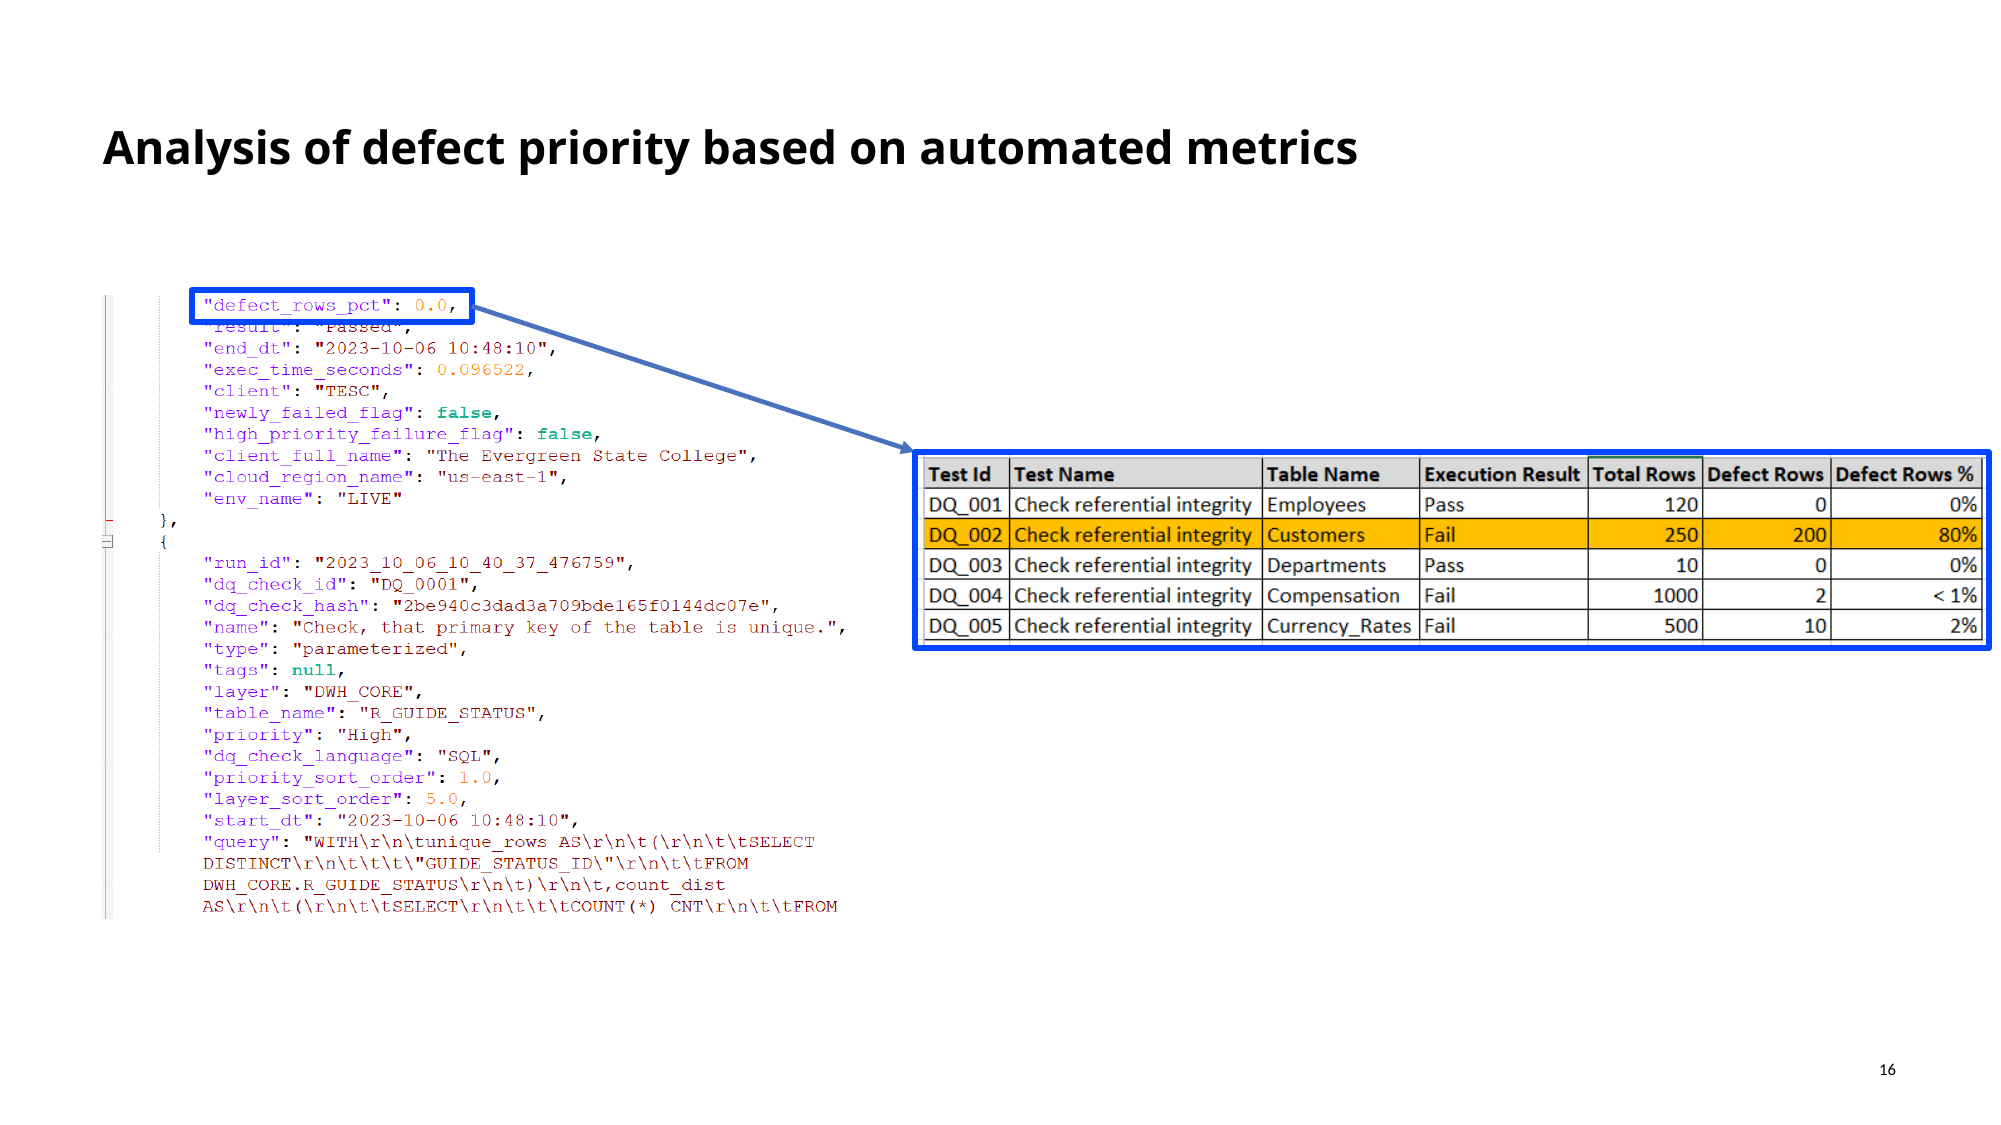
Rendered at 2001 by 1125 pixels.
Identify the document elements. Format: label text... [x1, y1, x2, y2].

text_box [471, 306, 915, 452]
text_box [191, 289, 472, 295]
picture [102, 295, 868, 919]
title Analysis of defect priority based on automated metrics [102, 118, 1896, 175]
picture [916, 451, 1989, 648]
